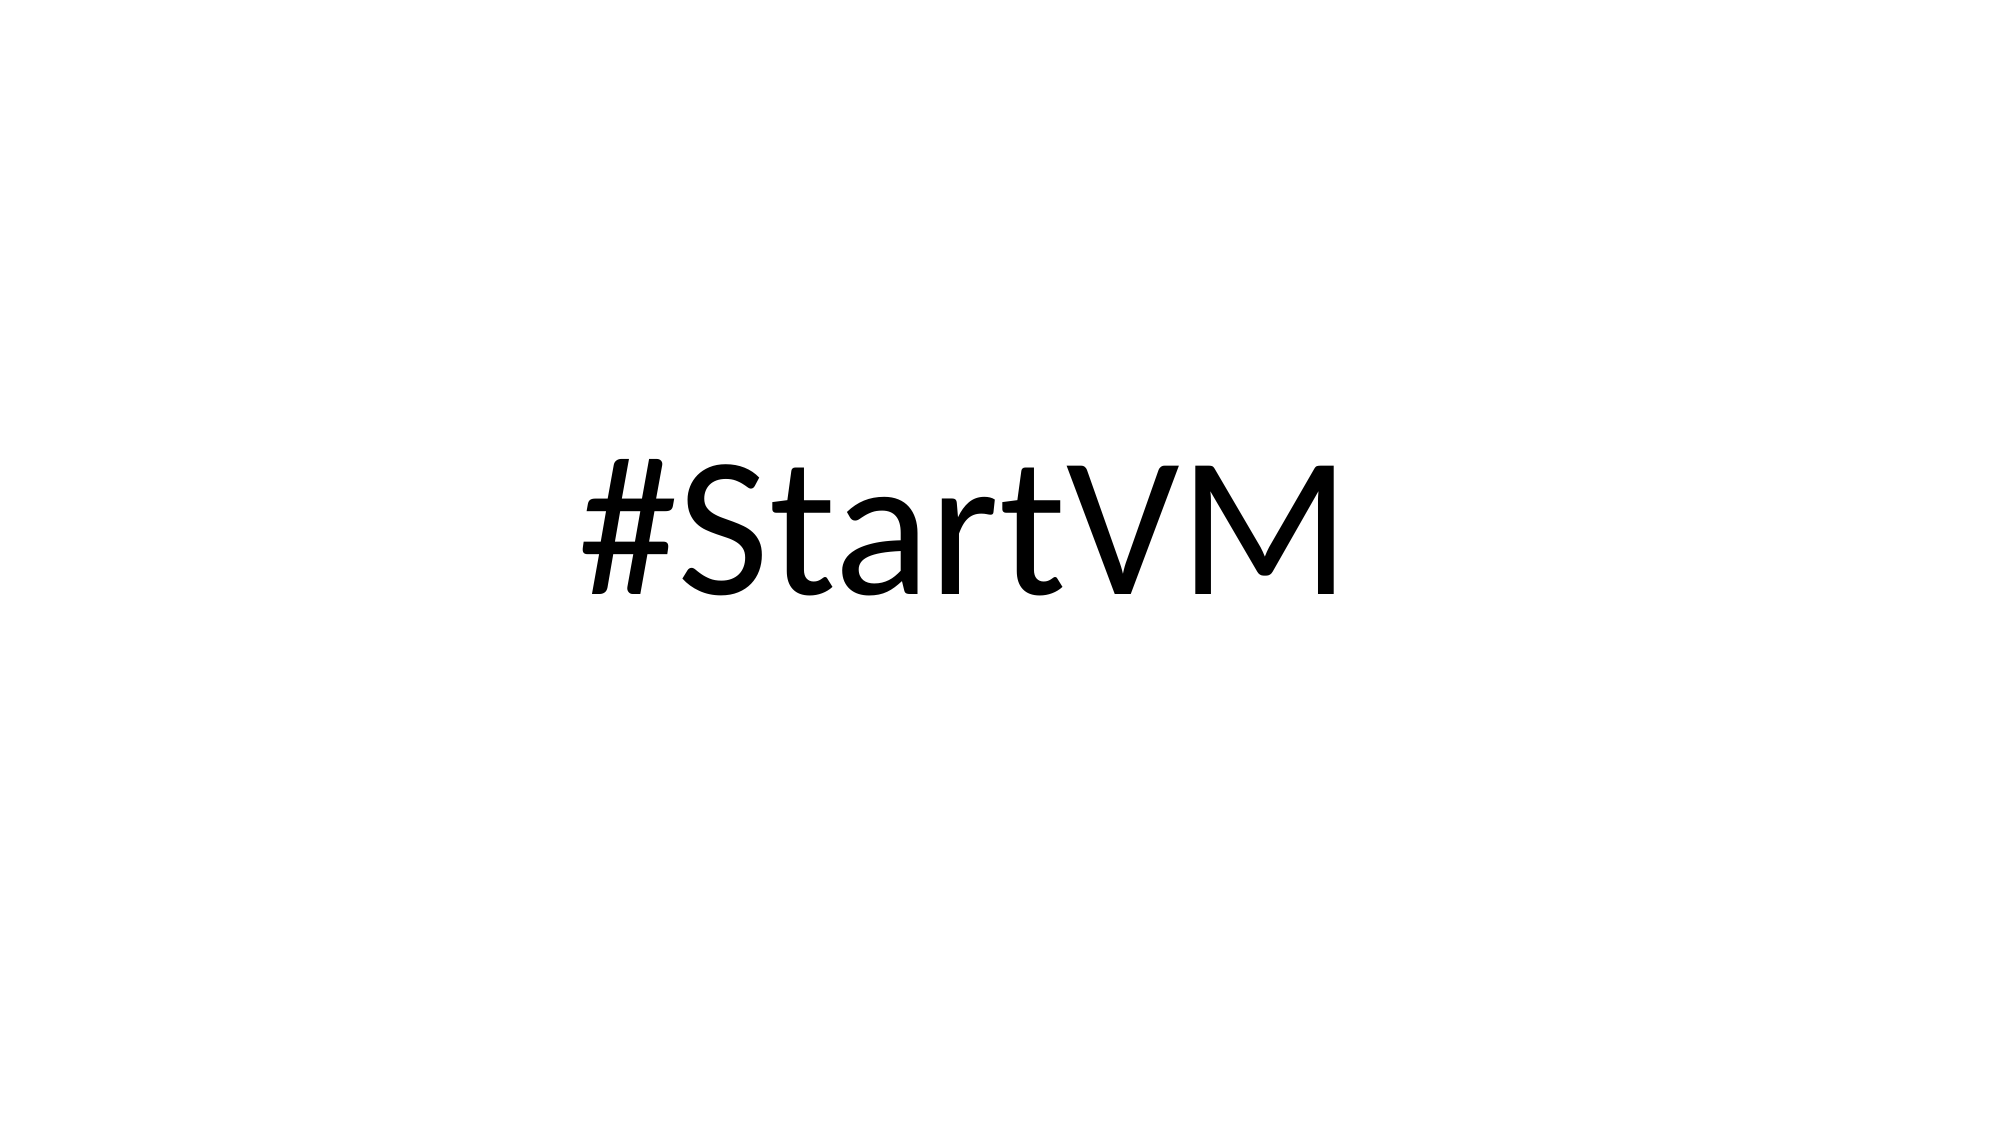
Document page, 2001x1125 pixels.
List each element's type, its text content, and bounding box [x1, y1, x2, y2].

text_box #StartVM [563, 386, 1437, 642]
